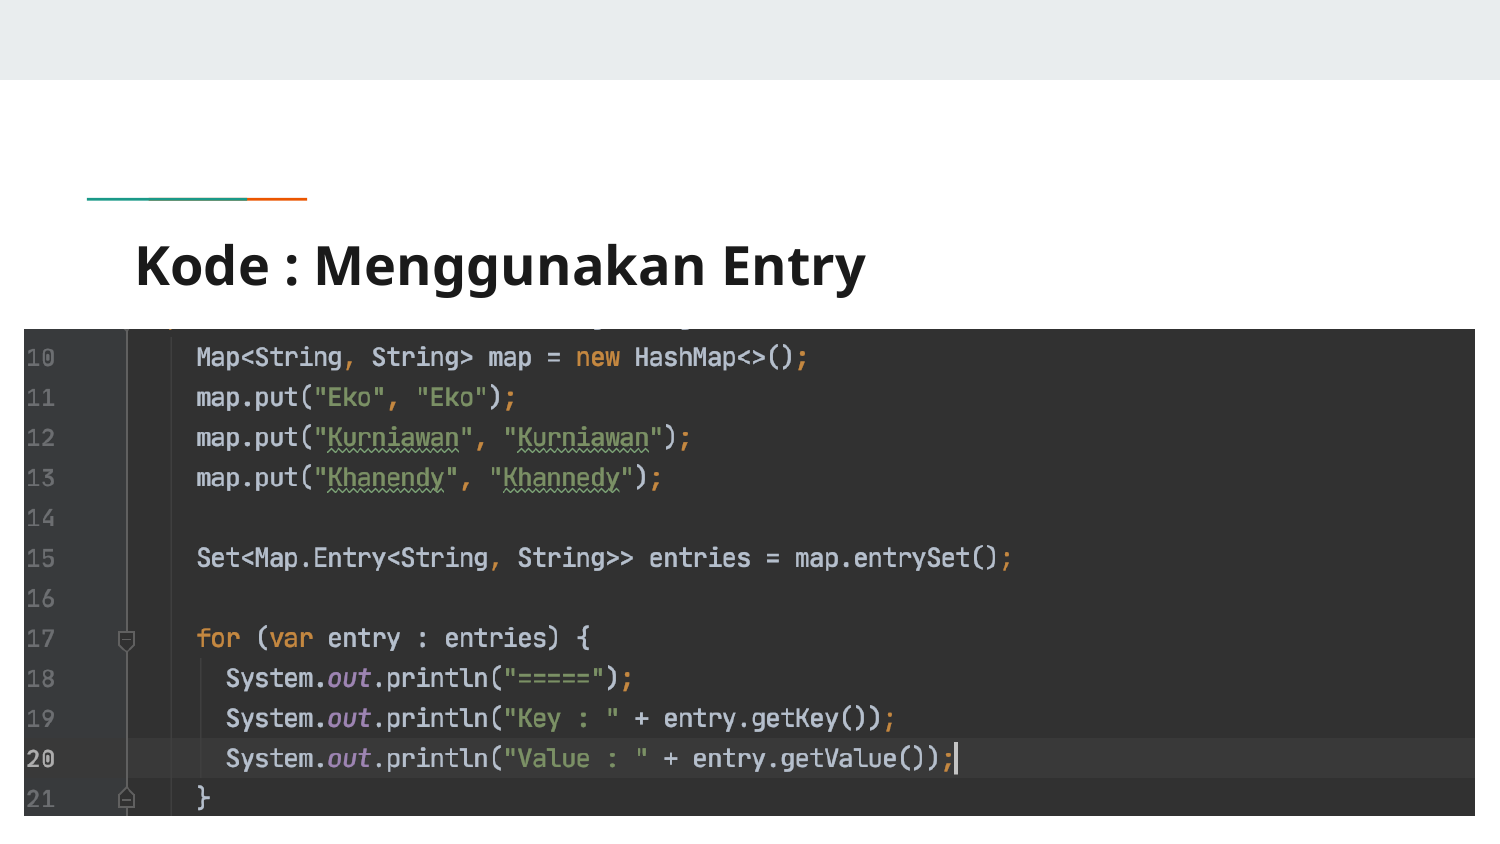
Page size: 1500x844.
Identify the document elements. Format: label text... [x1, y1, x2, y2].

title Kode : Menggunakan Entry [119, 216, 1381, 305]
picture [24, 328, 1476, 817]
